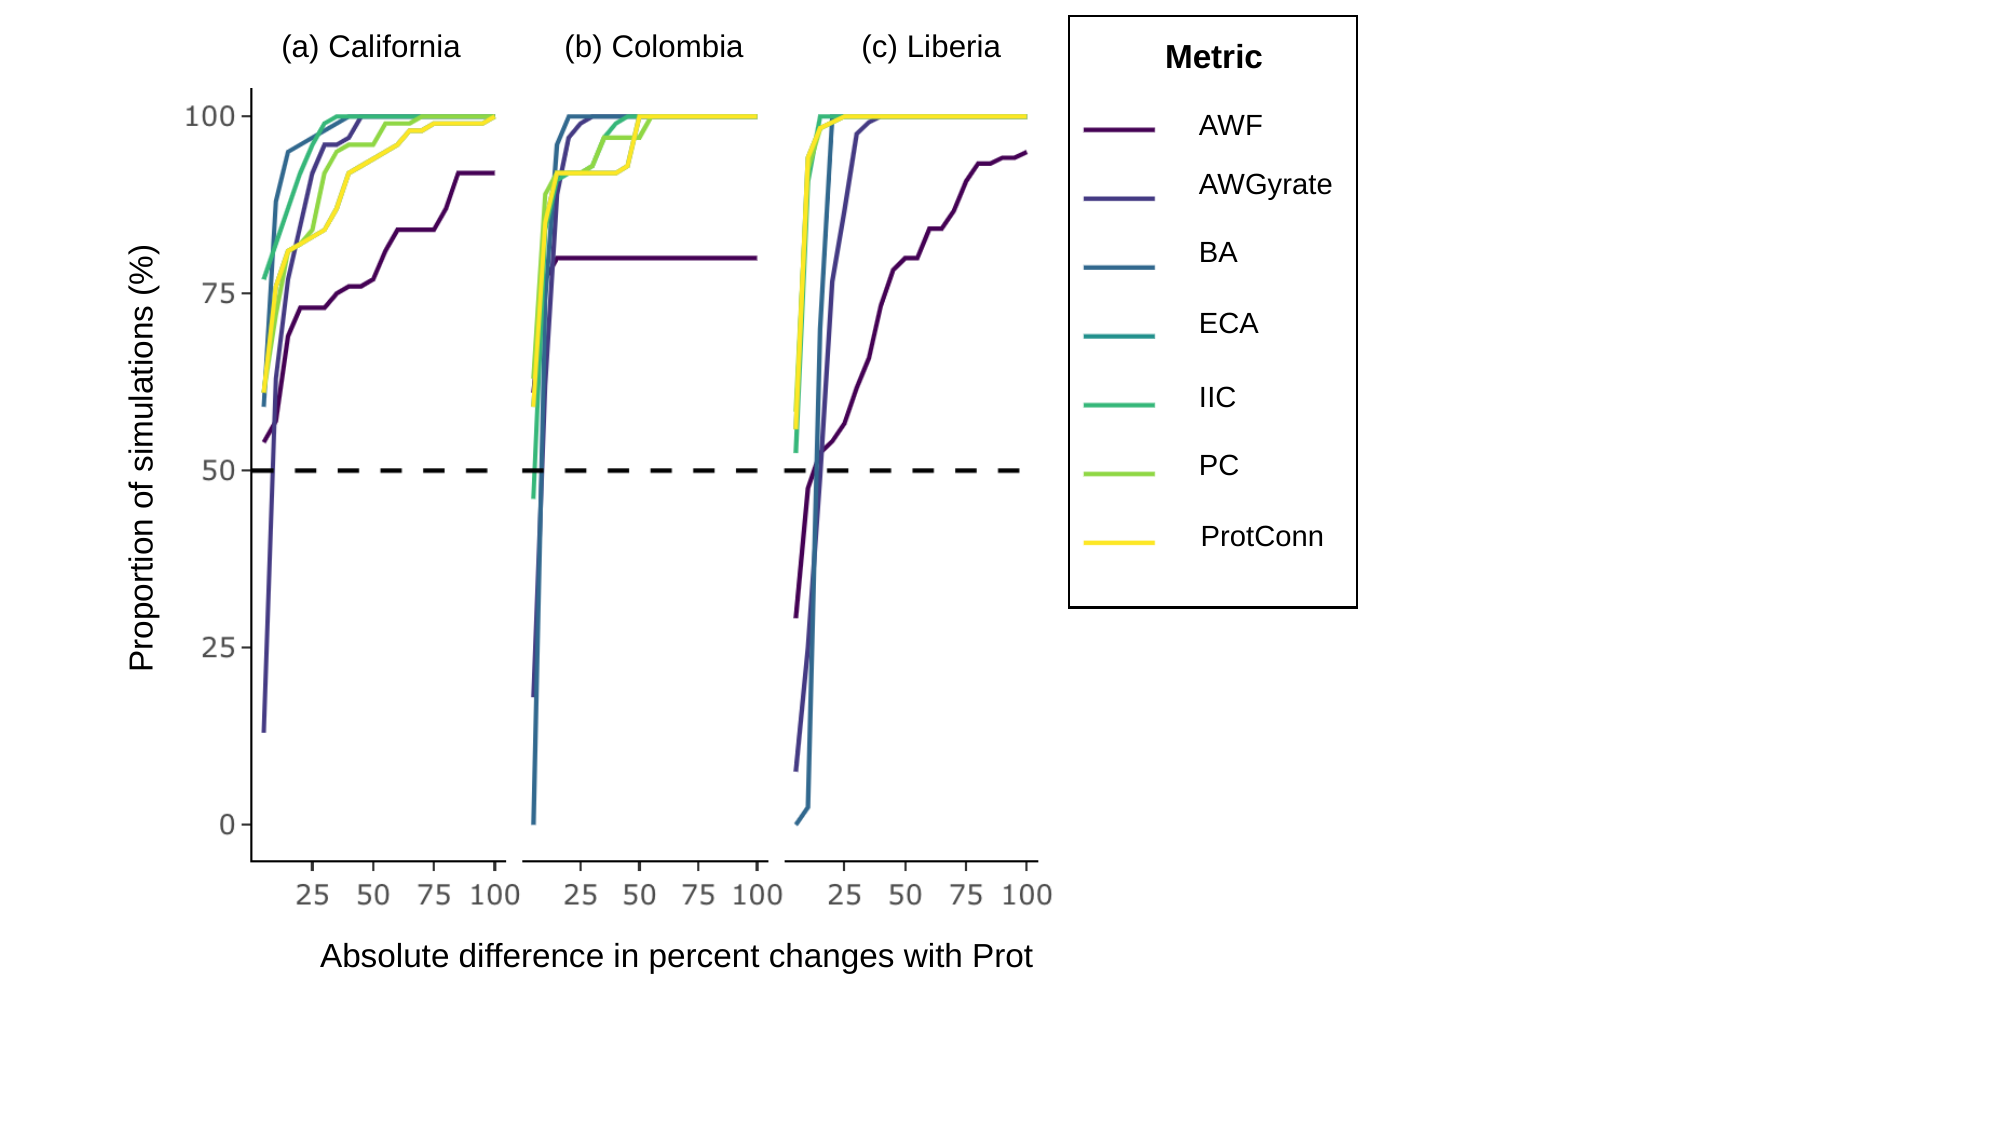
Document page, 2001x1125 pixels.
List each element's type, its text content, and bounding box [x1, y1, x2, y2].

text_box IIC [1184, 371, 1381, 421]
text_box BA [1184, 226, 1381, 276]
text_box Metric [1086, 27, 1342, 83]
picture [182, 88, 1062, 917]
text_box Proportion of simulations (%) [111, 229, 167, 687]
text_box AWGyrate [1184, 158, 1381, 208]
text_box [1068, 15, 1358, 609]
text_box (b) Colombia [549, 18, 760, 71]
text_box Absolute difference in percent changes with Prot [305, 926, 1050, 981]
text_box ECA [1184, 297, 1381, 347]
text_box AWF [1184, 98, 1381, 149]
text_box (a) California [266, 18, 477, 71]
text_box (c) Liberia [846, 18, 1017, 71]
picture [1070, 101, 1161, 574]
text_box PC [1184, 439, 1381, 489]
text_box ProtConn [1185, 510, 1383, 561]
